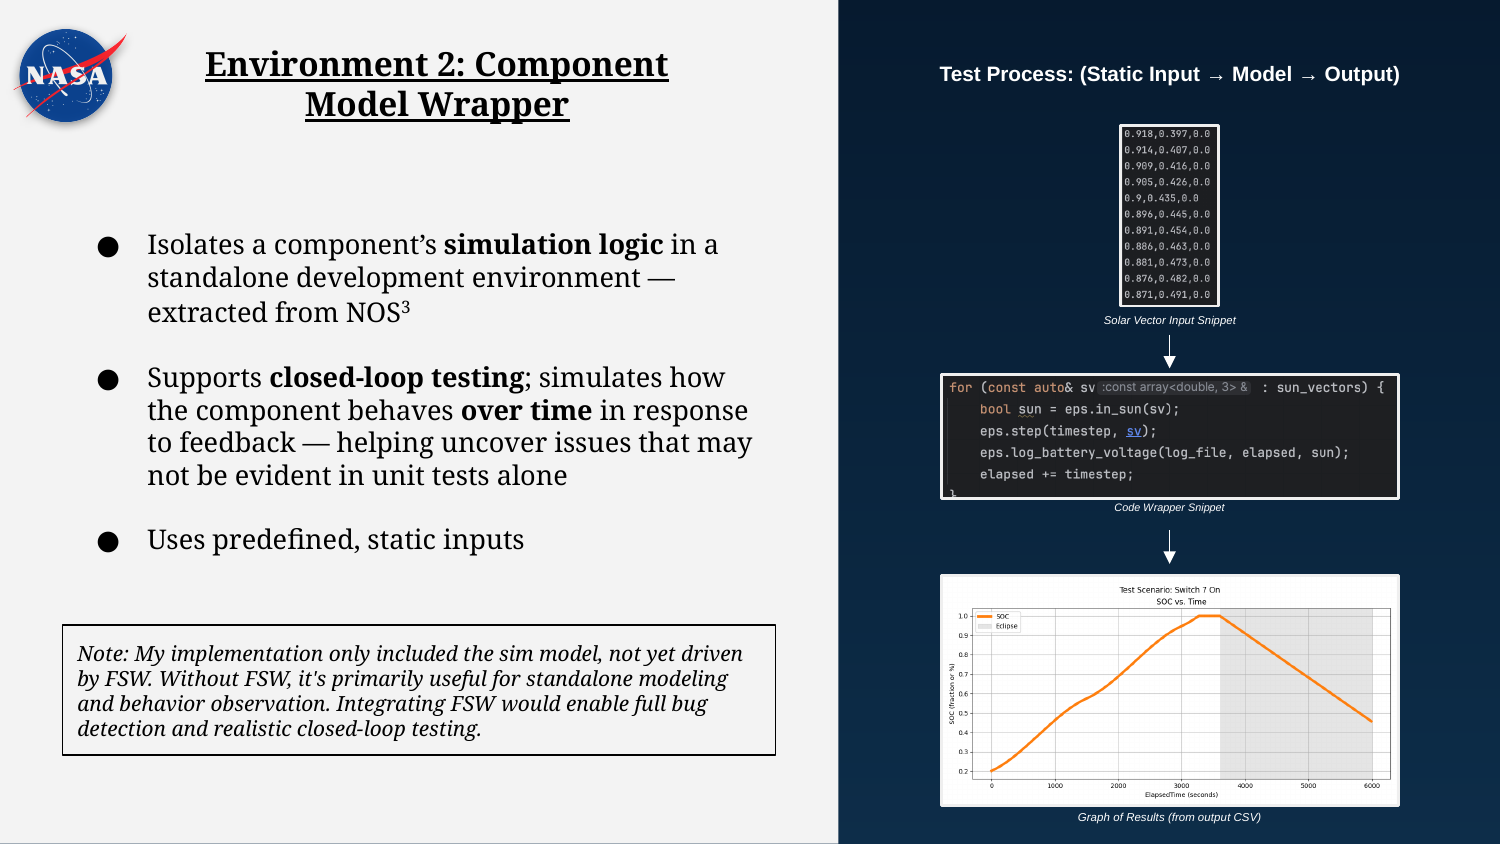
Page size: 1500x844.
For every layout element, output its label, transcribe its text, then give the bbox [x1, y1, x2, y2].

picture [942, 375, 1397, 498]
text_box Graph of Results (from output CSV) [902, 806, 1437, 827]
text_box [0, 0, 839, 844]
text_box Code Wrapper Snippet [987, 505, 1352, 517]
picture [942, 577, 1397, 805]
text_box Test Process: (Static Input → Model → Output) [913, 47, 1427, 98]
text_box Environment 2: Component Model Wrapper [137, 28, 738, 123]
text_box Solar Vector Input Snippet [1078, 309, 1261, 330]
picture [1121, 126, 1218, 305]
text_box Note: My implementation only included the sim model, not yet driven by FSW. Without FSW, it's primarily useful for standalone modeling and behavior observation. Integrating FSW would enable full bug detection and realistic closed-loop testing. [62, 625, 776, 756]
picture [13, 28, 128, 123]
text_box Isolates a component’s simulation logic in a standalone development environment — extracted from NOS3 Supports closed-loop testing; simulates how the component behaves over time in response to feedback — helping uncover issues that may not be evident in unit tests alone Uses predefined, static inputs [57, 212, 782, 608]
